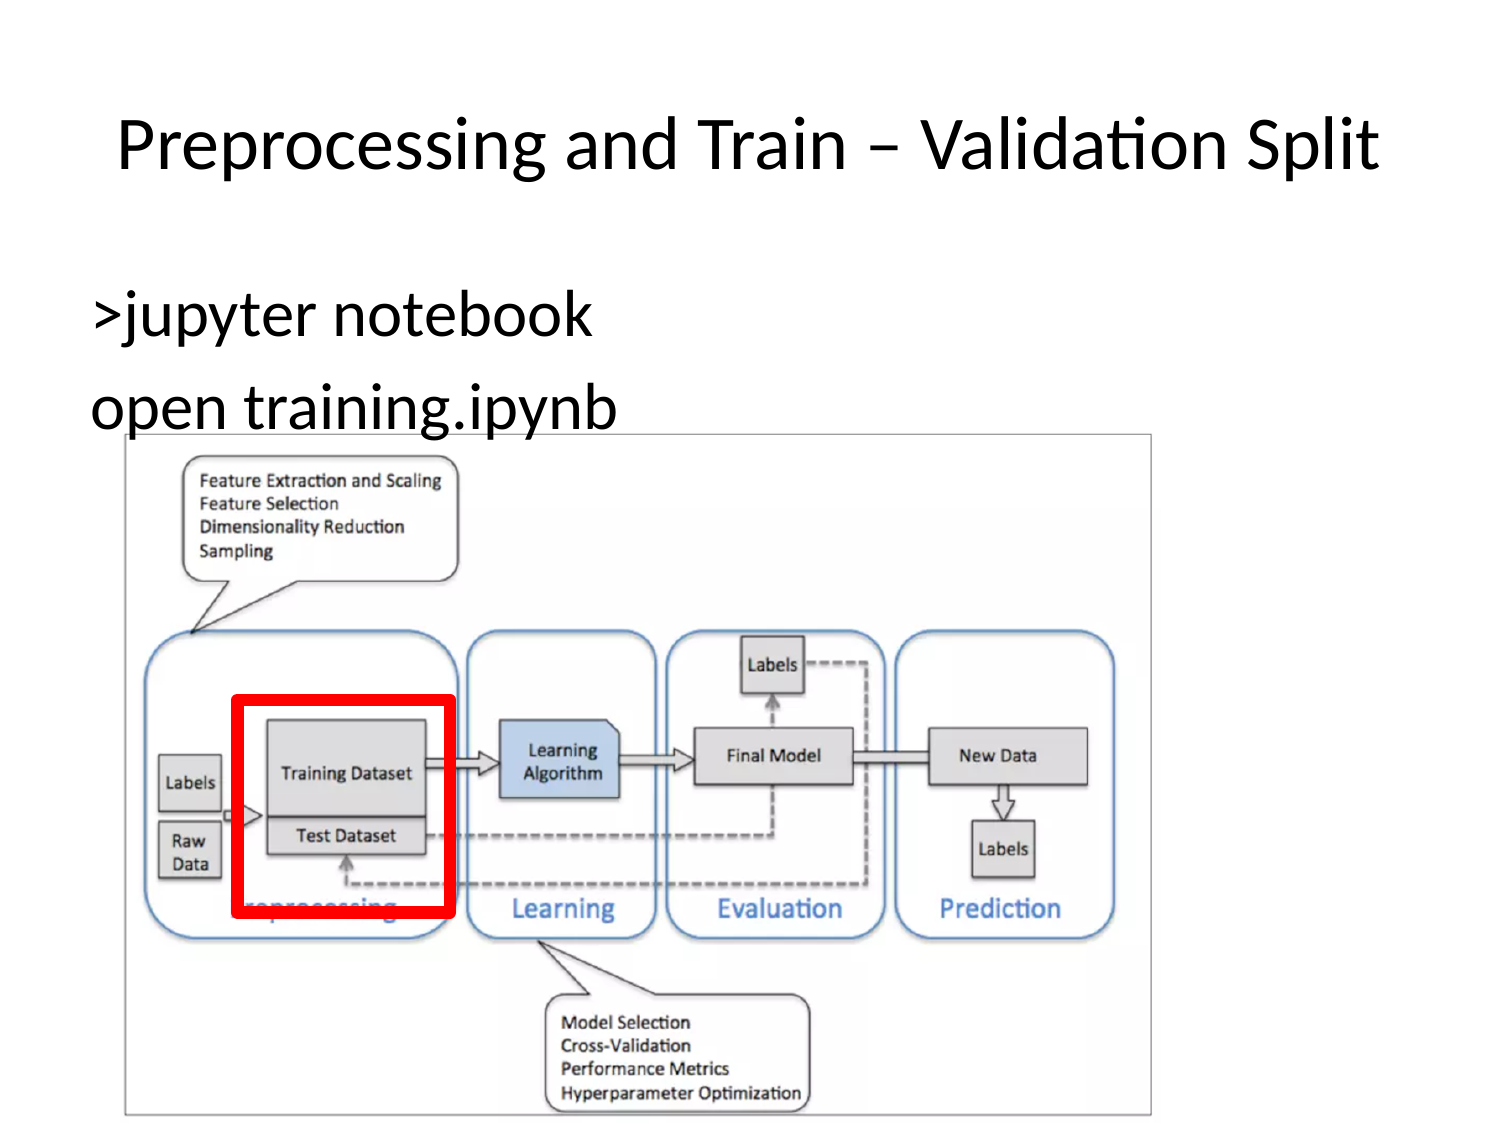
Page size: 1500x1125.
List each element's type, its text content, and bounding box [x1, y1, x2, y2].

title Preprocessing and Train – Validation Split [75, 45, 1425, 233]
picture [112, 424, 1161, 1123]
list >jupyter notebook open training.ipynb [75, 262, 1425, 1005]
